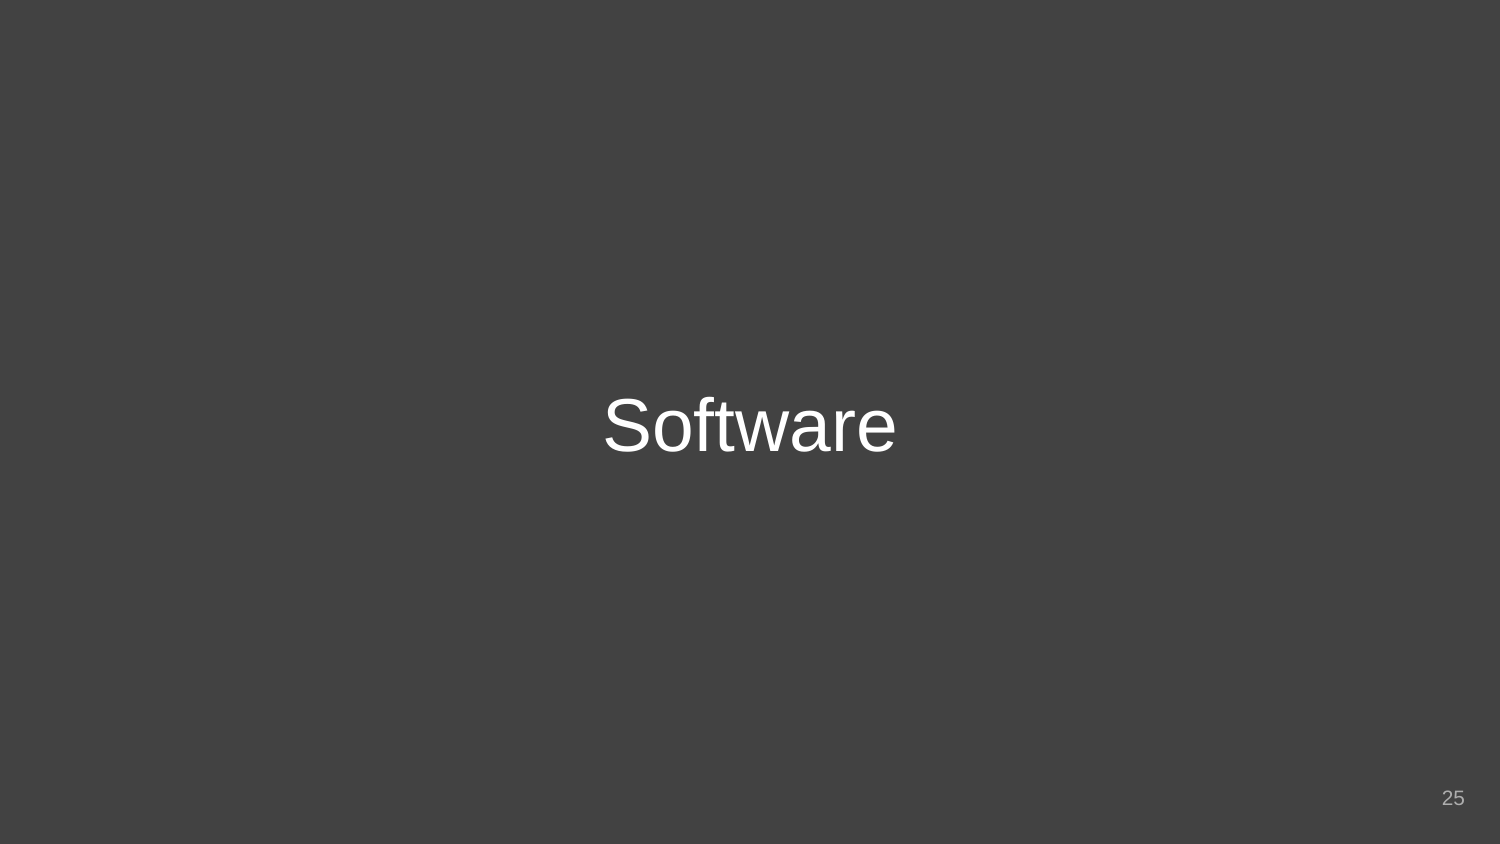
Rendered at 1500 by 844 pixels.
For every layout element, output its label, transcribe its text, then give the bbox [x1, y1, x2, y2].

title Software [51, 352, 1449, 491]
slide_number ‹#› [1389, 764, 1480, 830]
